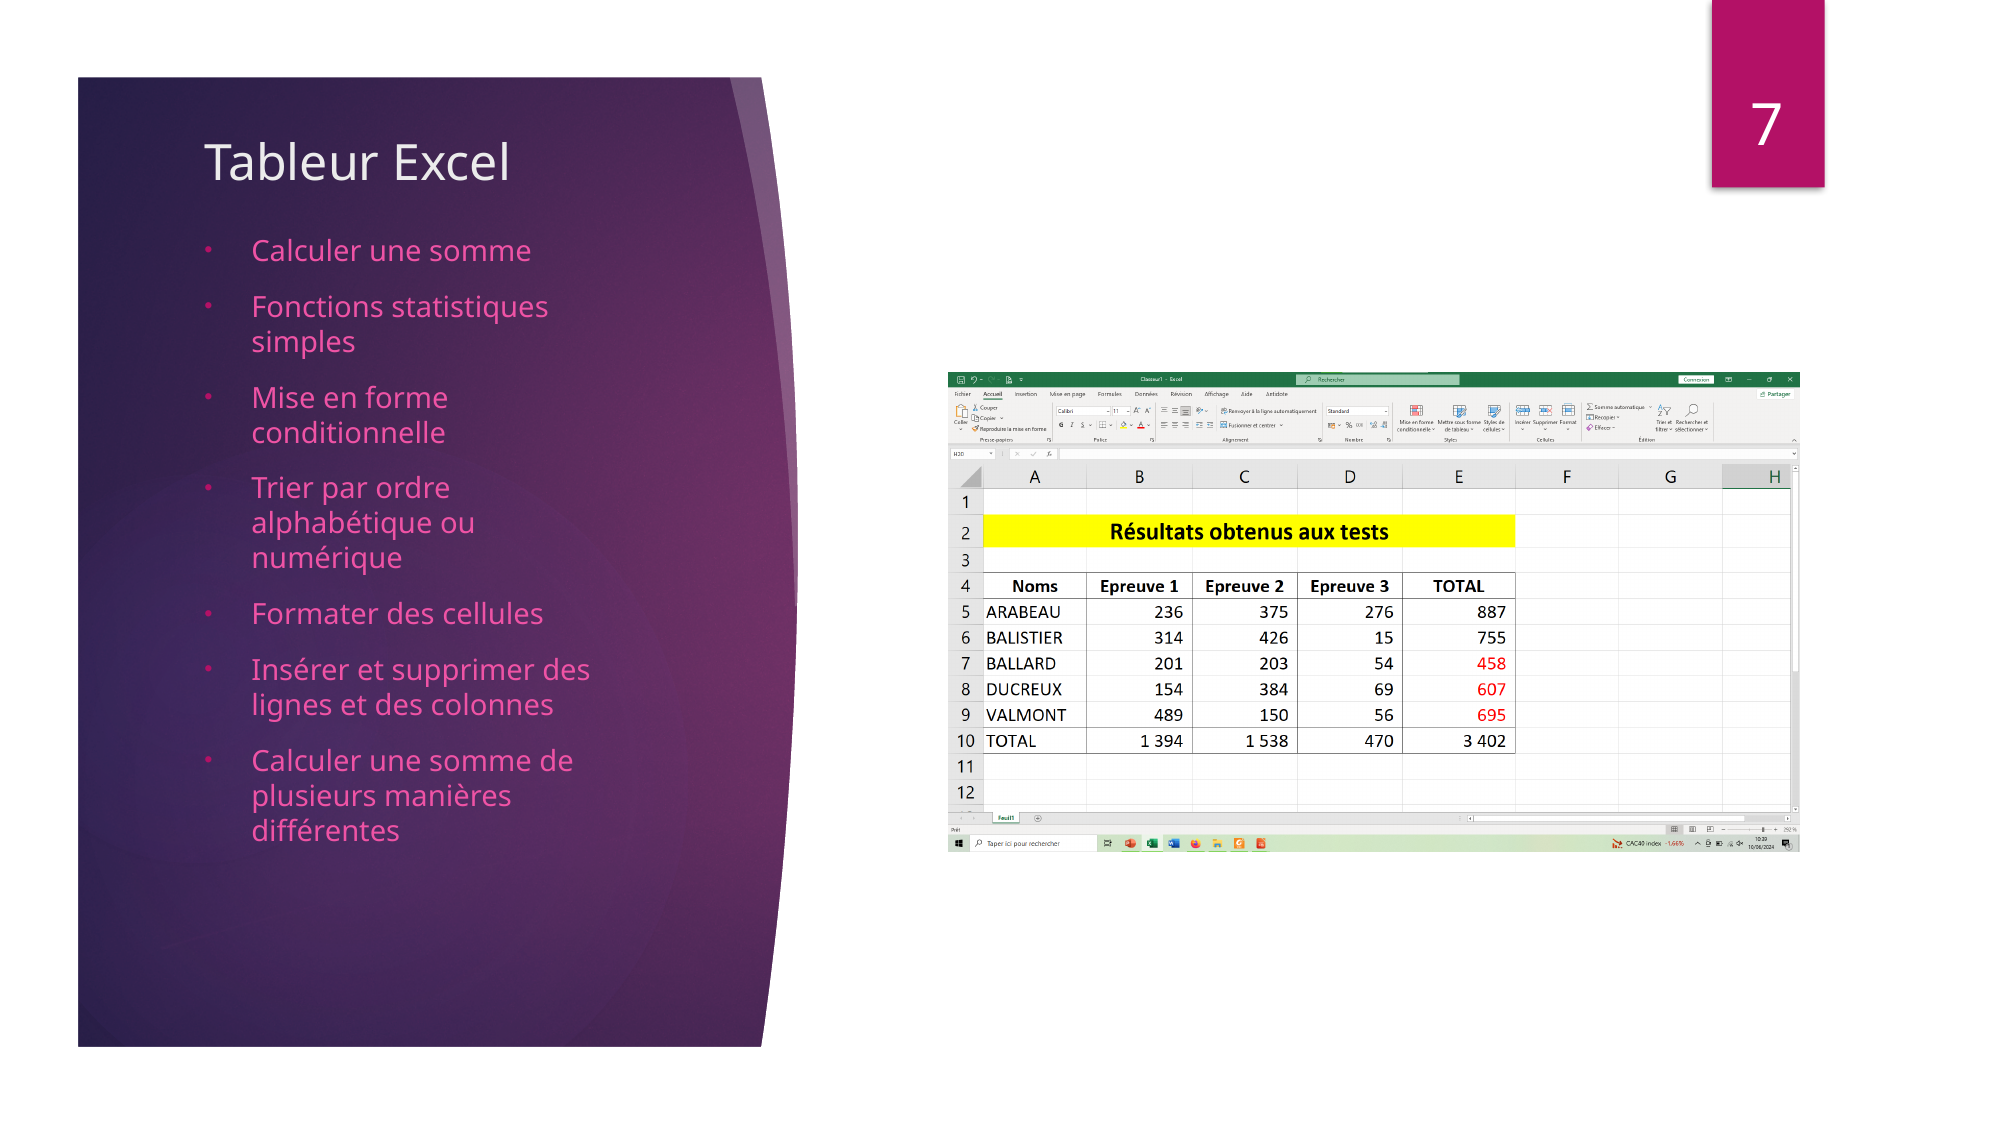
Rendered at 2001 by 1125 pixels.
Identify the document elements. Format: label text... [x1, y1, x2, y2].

title Tableur Excel [189, 78, 648, 199]
slide_number 7 [1698, 48, 1836, 175]
picture [948, 372, 1800, 853]
list Calculer une somme Fonctions statistiques simples Mise en forme conditionnelle Trier par ordre alphabétique ou numérique Formater des cellules Insérer et supprimer des lignes et des colonnes Calculer une somme de plusieurs manières différentes [189, 224, 648, 989]
picture [79, 78, 797, 1046]
